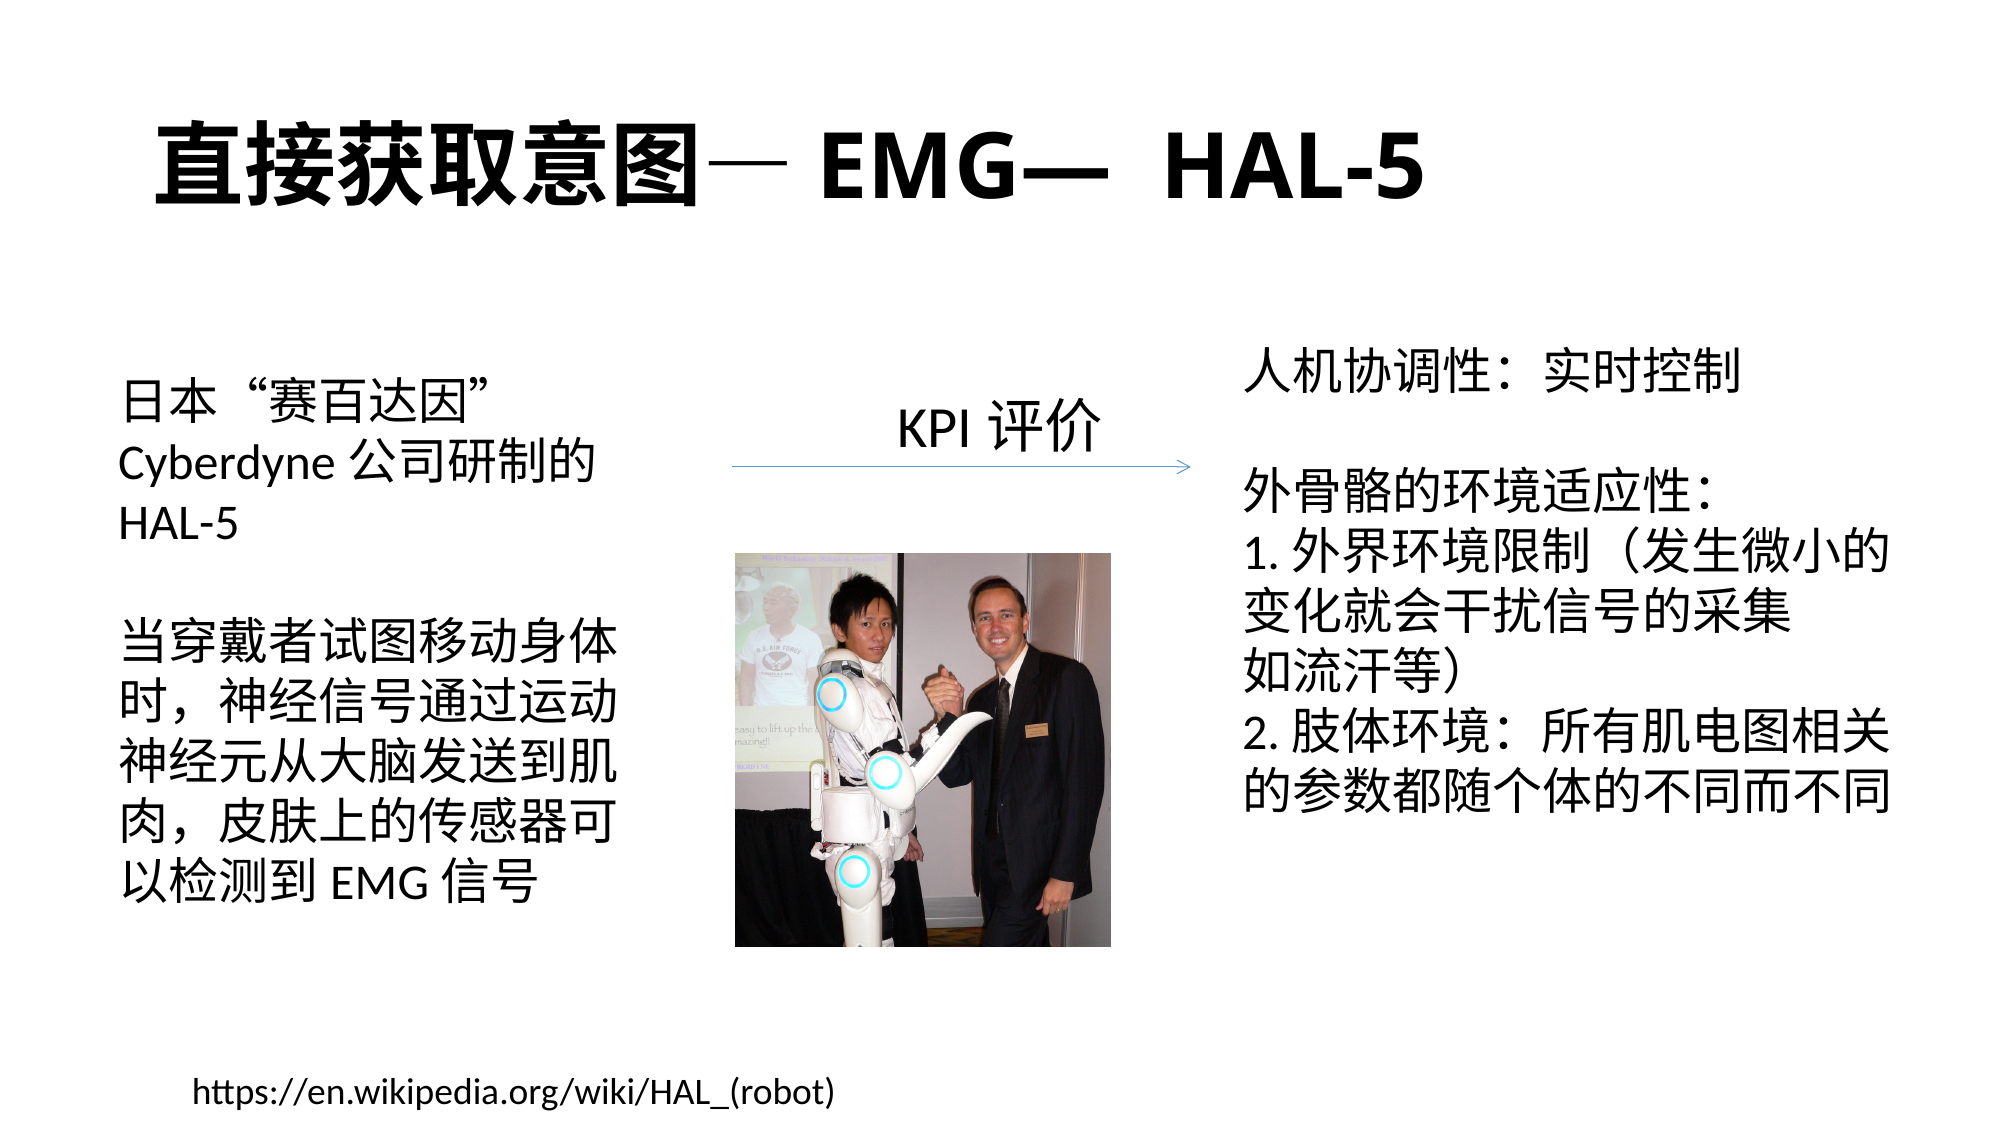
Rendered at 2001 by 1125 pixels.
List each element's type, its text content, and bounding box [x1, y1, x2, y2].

title 直接获取意图—EMG— HAL-5 [137, 59, 1863, 278]
text_box KPI评价 [882, 381, 1118, 466]
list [735, 553, 1111, 947]
text_box 日本“赛百达因” Cyber​​dyne公司研制的HAL-5 当穿戴者试图移动身体时，神经信号通过运动神经元从大脑发送到肌肉，皮肤上的传感器可以检测到EMG信号 [103, 361, 636, 917]
text_box 人机协调性：实时控制 外骨骼的环境适应性： 1.外界环境限制（发生微小的变化就会干扰信号的采集 如流汗等） 2.肢体环境：所有肌电图相关的参数都随个体的不同而不同 [1227, 331, 1919, 947]
text_box https://en.wikipedia.org/wiki/HAL_(robot) [177, 1059, 852, 1119]
